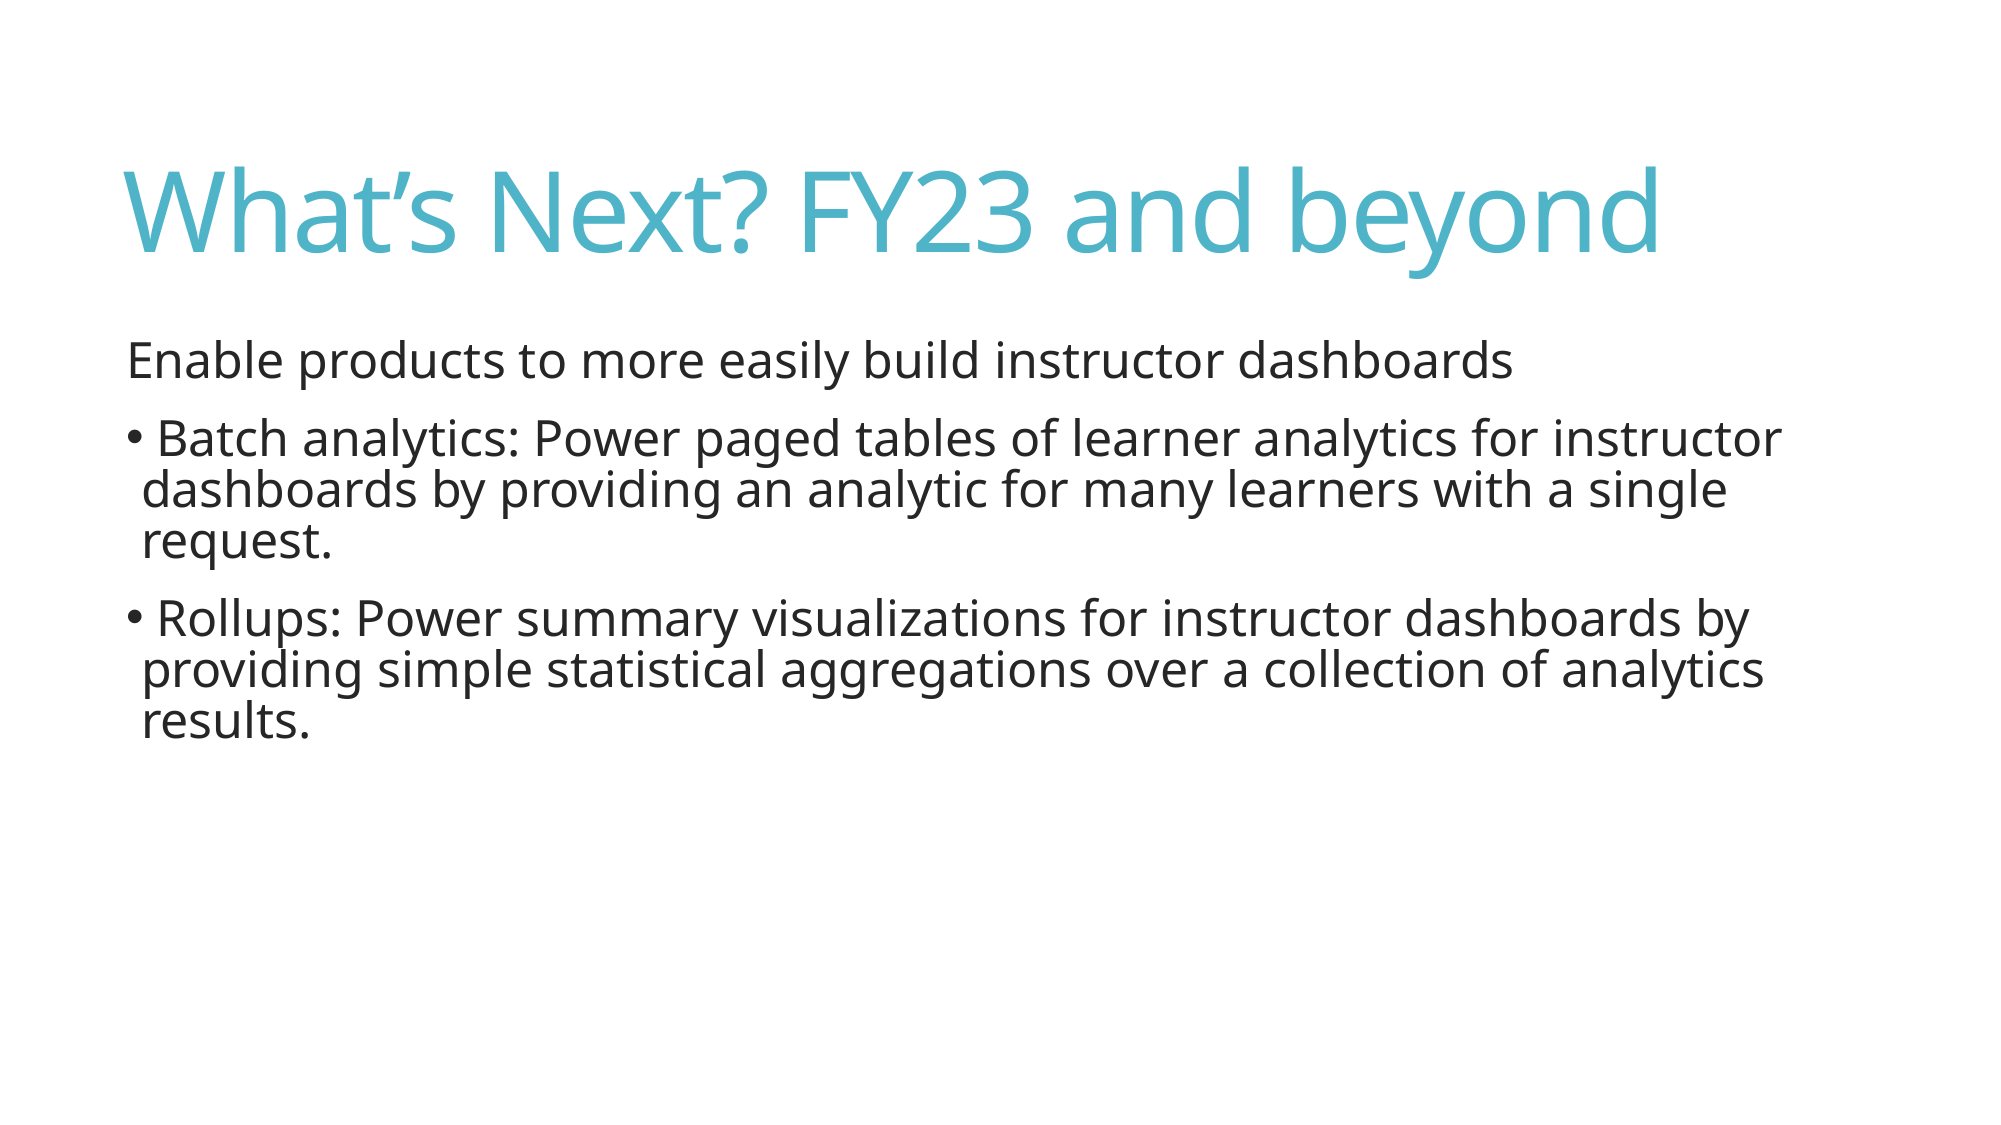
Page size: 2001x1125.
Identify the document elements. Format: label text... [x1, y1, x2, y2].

list Enable products to more easily build instructor dashboards Batch analytics: Power paged tables of learner analytics for instructor dashboards by providing an analytic for many learners with a single request. Rollups: Power summary visualizations for instructor dashboards by providing simple statistical aggregations over a collection of analytics results. [111, 329, 1876, 948]
title What’s Next? FY23 and beyond [107, 81, 1875, 354]
